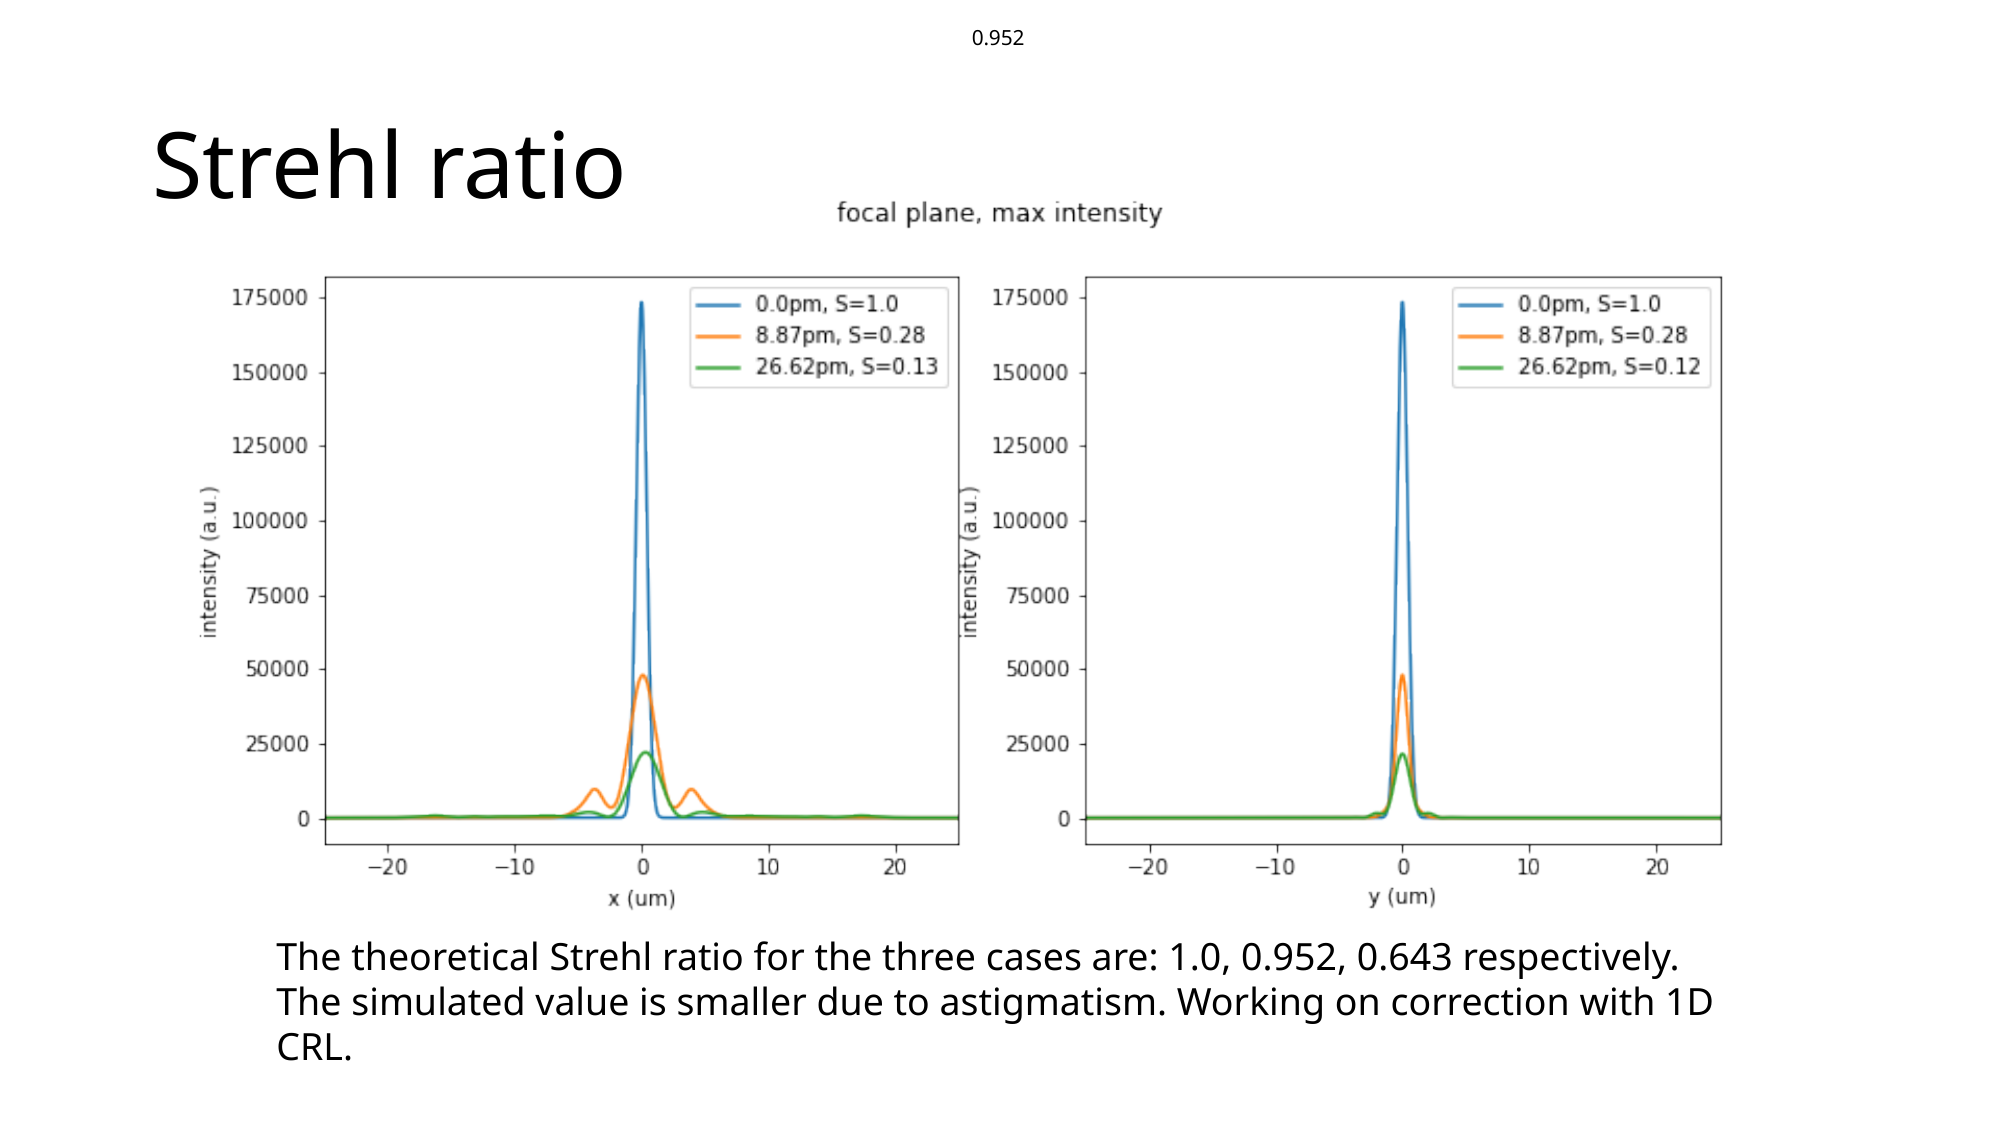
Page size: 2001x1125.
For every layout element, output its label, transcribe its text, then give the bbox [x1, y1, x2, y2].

title Strehl ratio [137, 59, 1863, 187]
text_box The theoretical Strehl ratio for the three cases are: 1.0, 0.952, 0.643 respectively. The simulated value is smaller due to astigmatism. Working on correction with 1D CRL. [261, 938, 1739, 1076]
text_box 0.952 [971, 24, 1028, 50]
picture [100, 187, 1900, 938]
